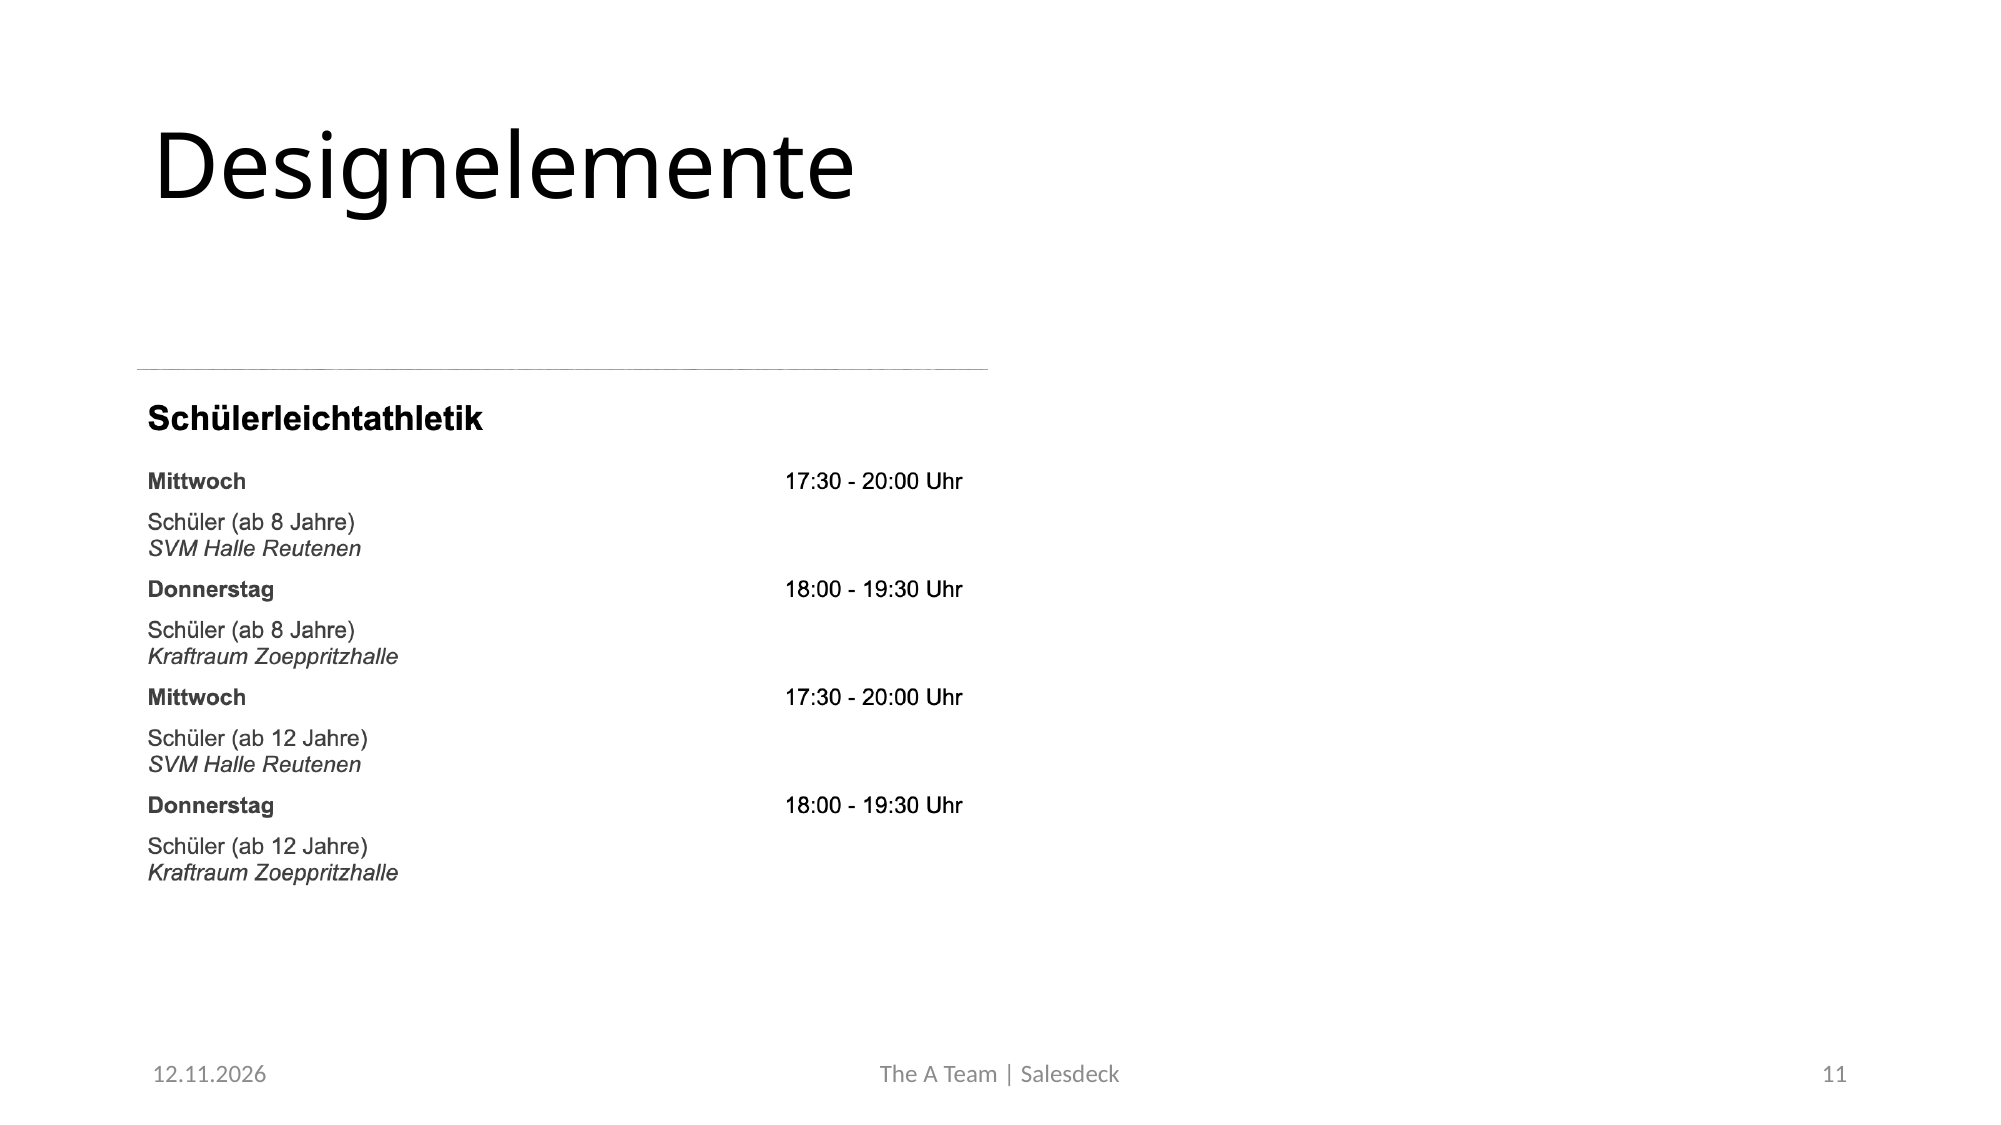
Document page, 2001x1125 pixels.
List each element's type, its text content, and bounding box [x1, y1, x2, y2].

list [137, 369, 988, 943]
title Designelemente [137, 59, 1863, 278]
footer The A Team | Salesdeck [662, 1042, 1338, 1103]
slide_number 11 [1412, 1042, 1863, 1103]
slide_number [137, 1042, 588, 1103]
